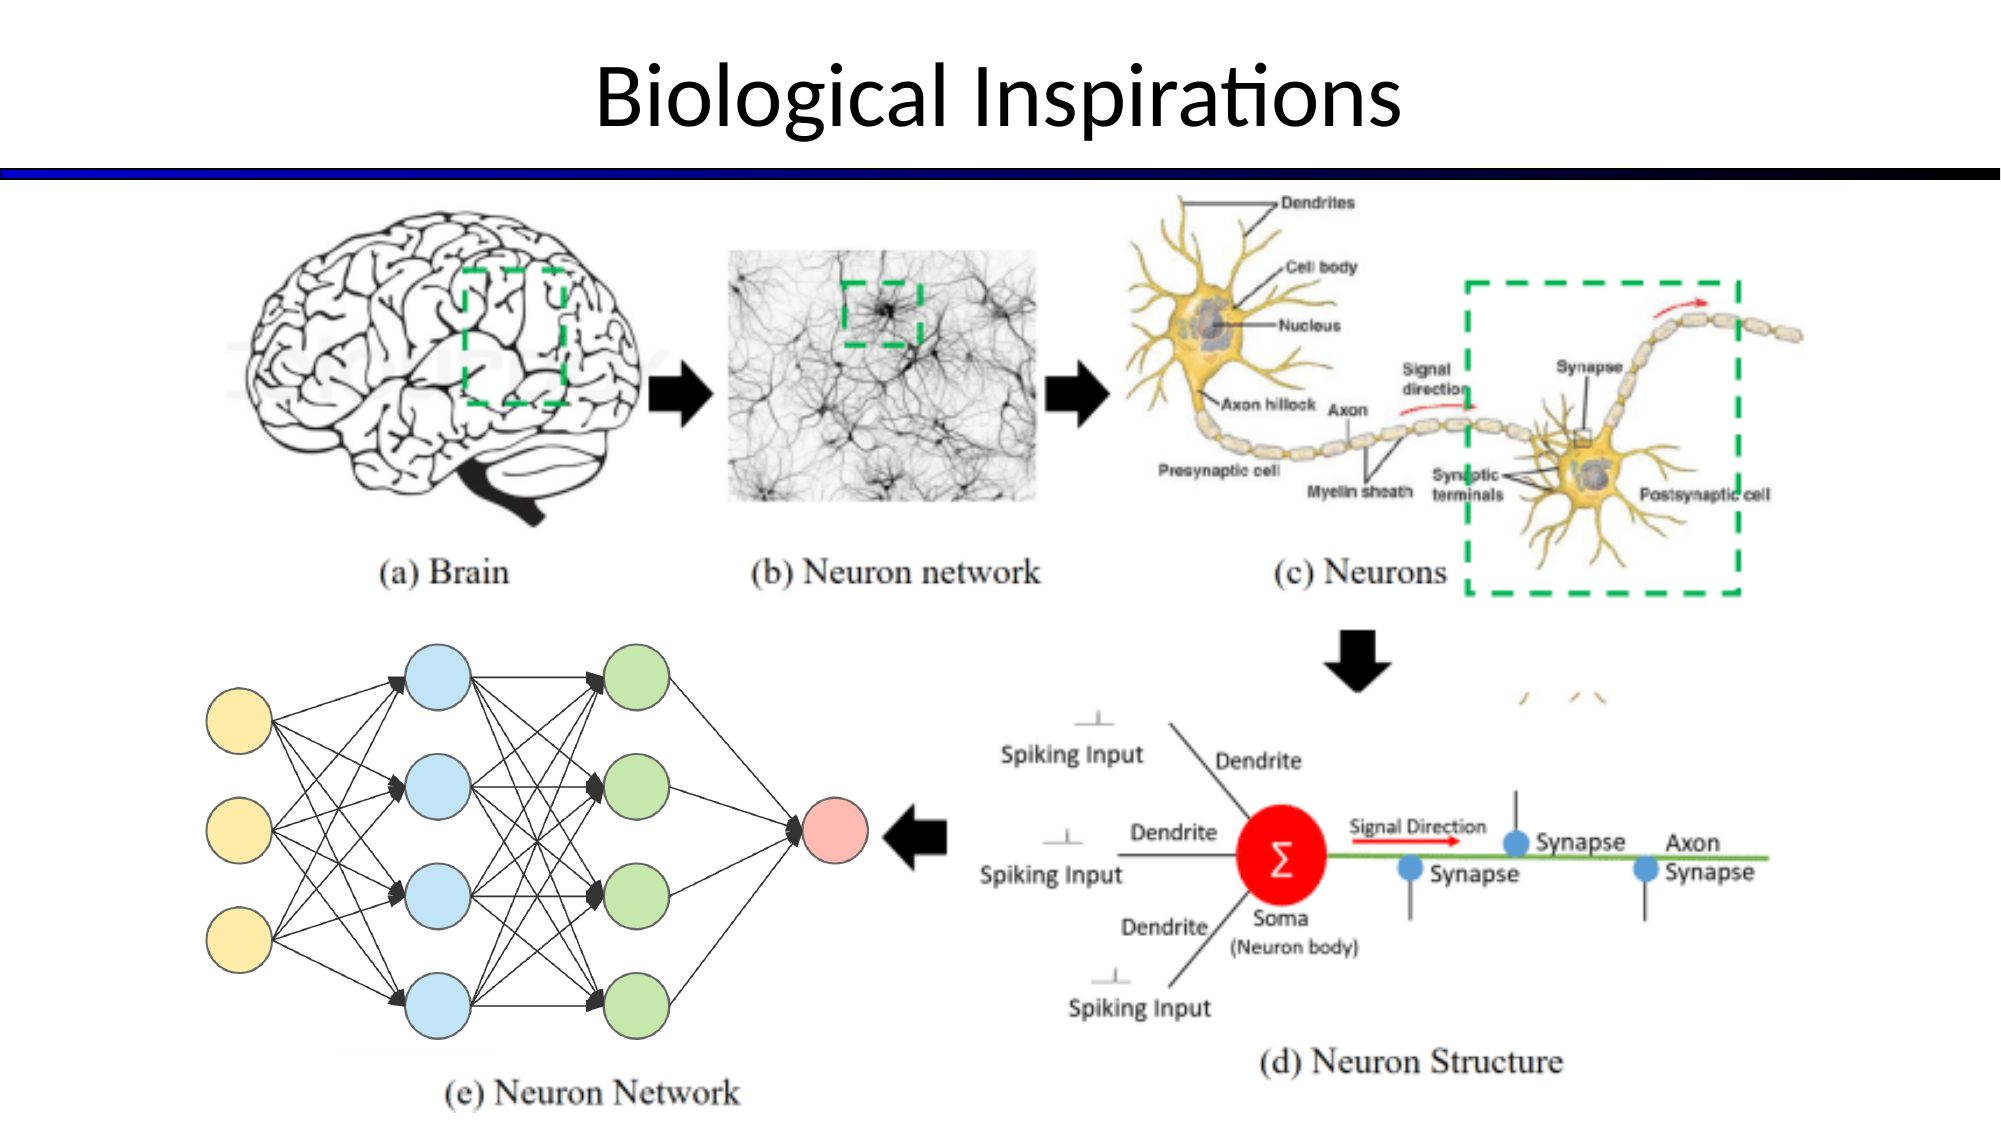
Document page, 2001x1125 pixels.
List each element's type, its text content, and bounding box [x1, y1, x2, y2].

picture [186, 195, 1814, 1113]
title Biological Inspirations [0, 0, 2000, 184]
